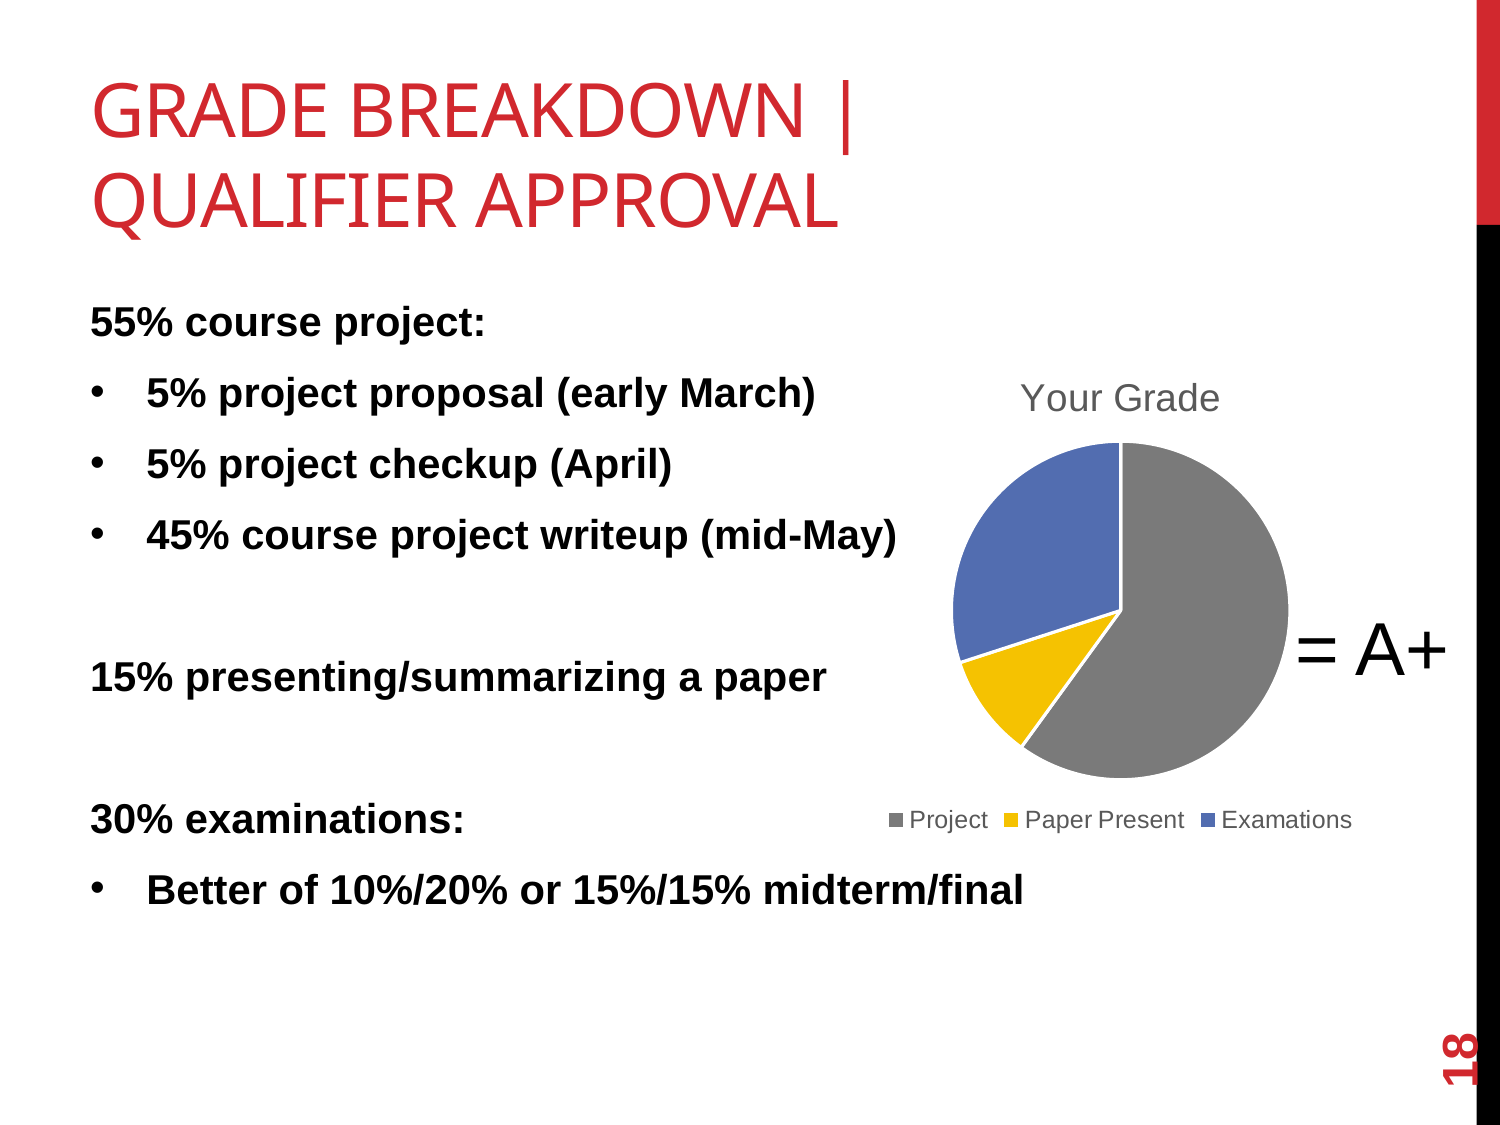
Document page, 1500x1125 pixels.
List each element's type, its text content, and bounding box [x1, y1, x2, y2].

slide_number 18 [1427, 887, 1488, 1104]
chart [750, 346, 1491, 840]
text_box [729, 532, 749, 592]
title Grade Breakdown | Qualifier Approval [75, 25, 1025, 250]
list 55% course project: 5% project proposal (early March) 5% project checkup (April) 45% course project writeup (mid-May) 15% presenting/summarizing a paper 30% examinations: Better of 10%/20% or 15%/15% midterm/final [75, 287, 1325, 1005]
